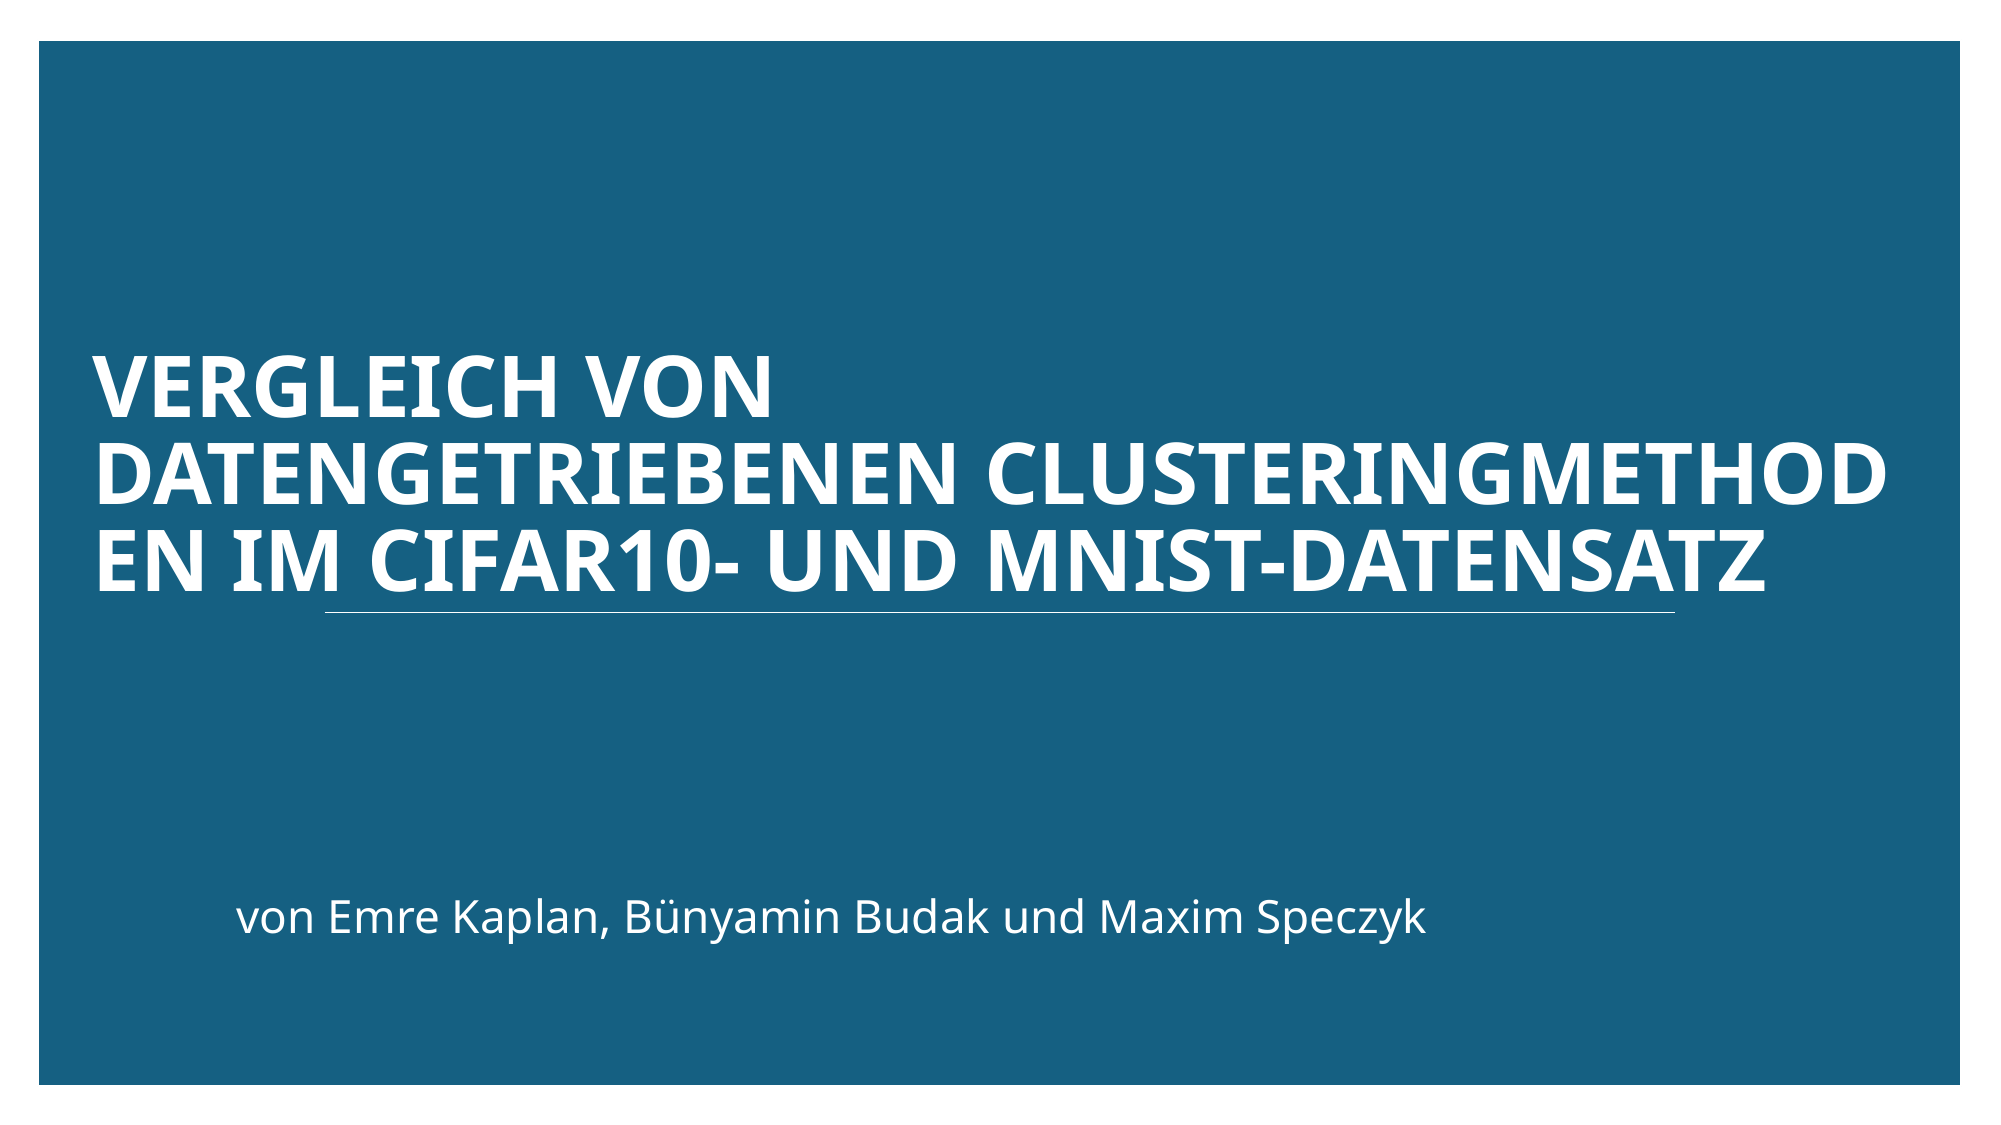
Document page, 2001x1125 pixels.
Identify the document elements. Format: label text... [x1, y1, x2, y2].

title Vergleich von datengetriebenen Clusteringmethoden im CIFAR10- und MNIST-Datensatz [77, 136, 1936, 617]
subtitle von Emre Kaplan, Bünyamin Budak und Maxim Speczyk [221, 799, 1863, 1039]
